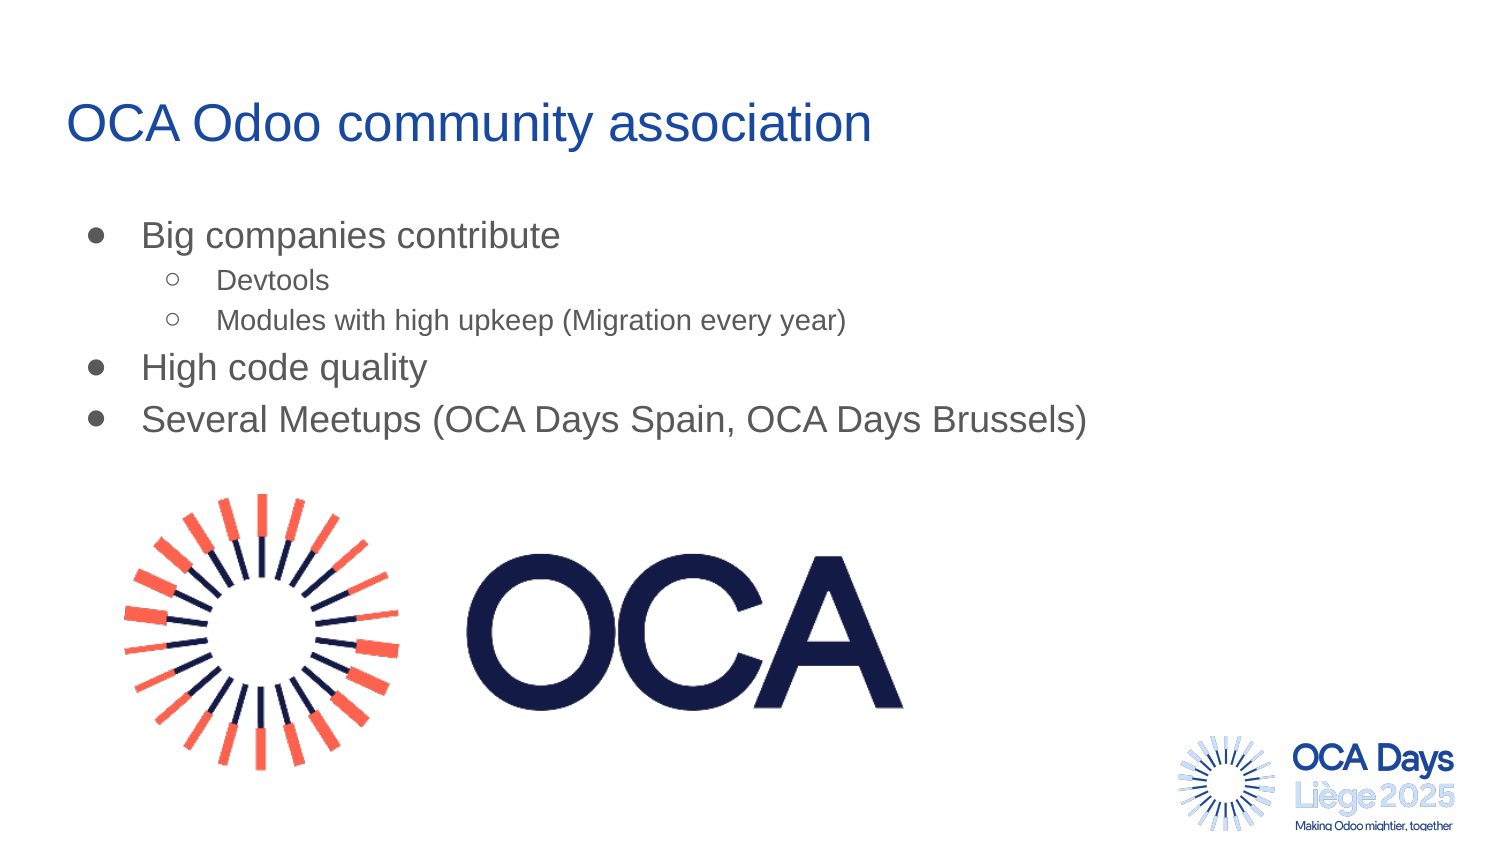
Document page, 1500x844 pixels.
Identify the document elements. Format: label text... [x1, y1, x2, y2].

title OCA Odoo community association [51, 72, 1449, 167]
list Big companies contribute Devtools Modules with high upkeep (Migration every year) High code quality Several Meetups (OCA Days Spain, OCA Days Brussels) [51, 189, 1449, 750]
picture [124, 494, 904, 771]
picture [1177, 736, 1455, 831]
